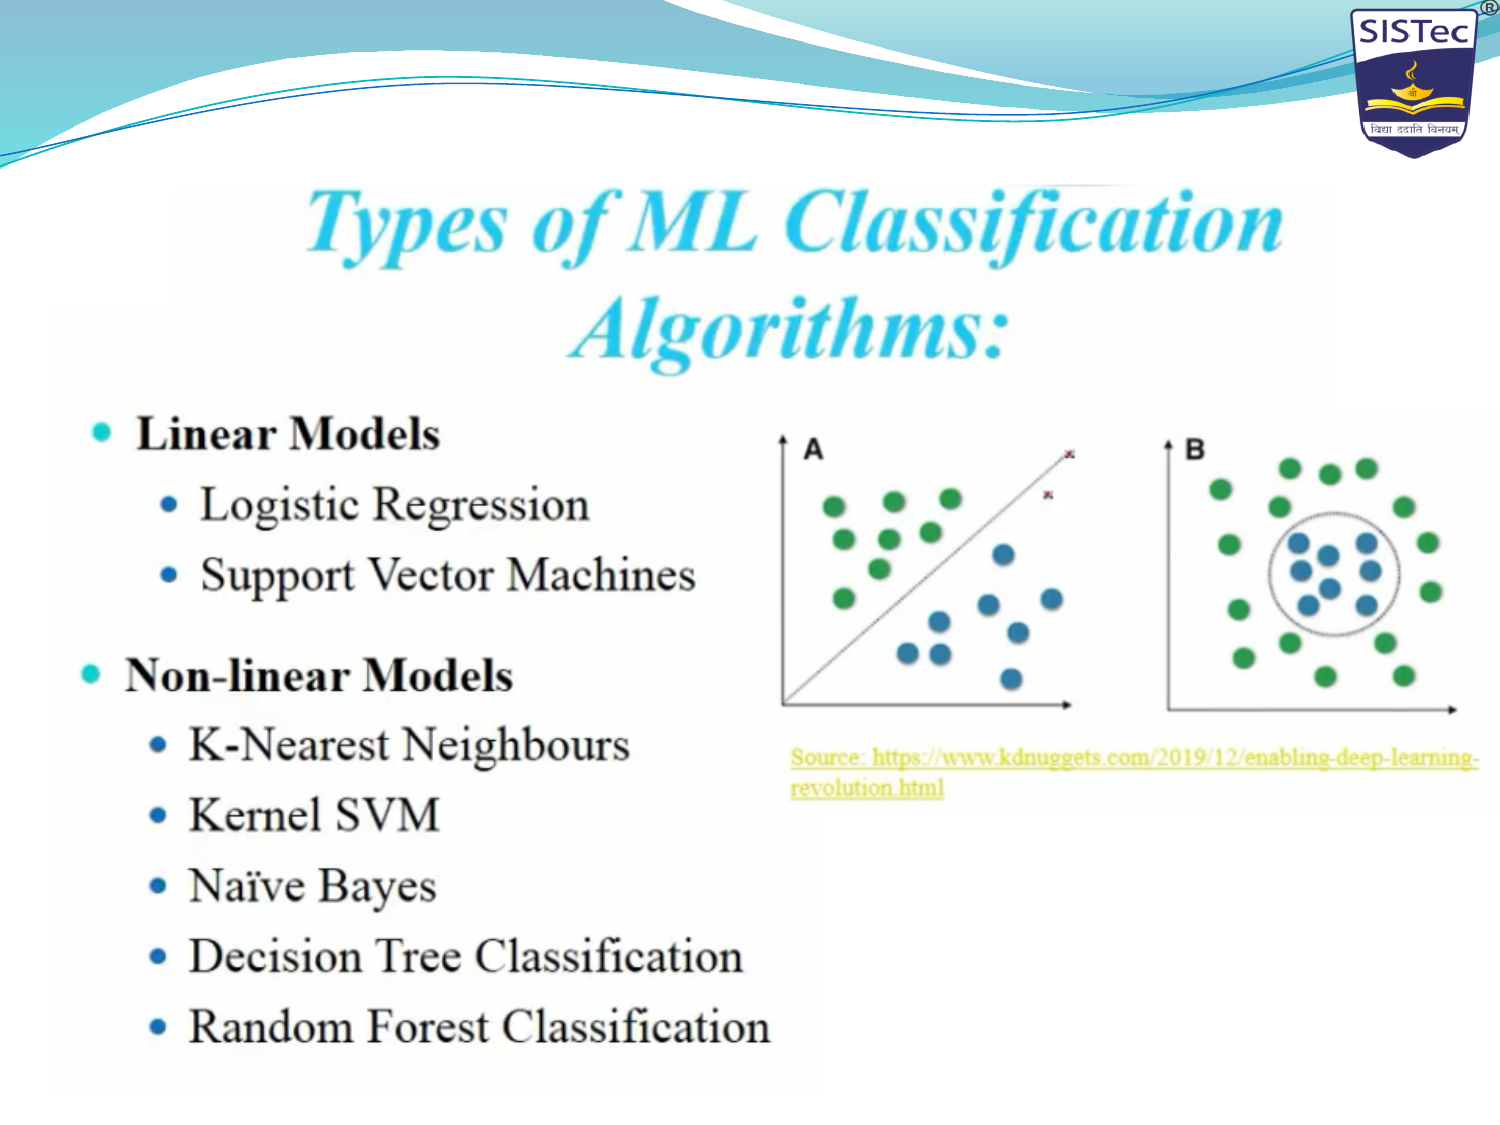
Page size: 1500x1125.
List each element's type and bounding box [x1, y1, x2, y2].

picture [49, 174, 1500, 1096]
picture [1349, 0, 1500, 159]
